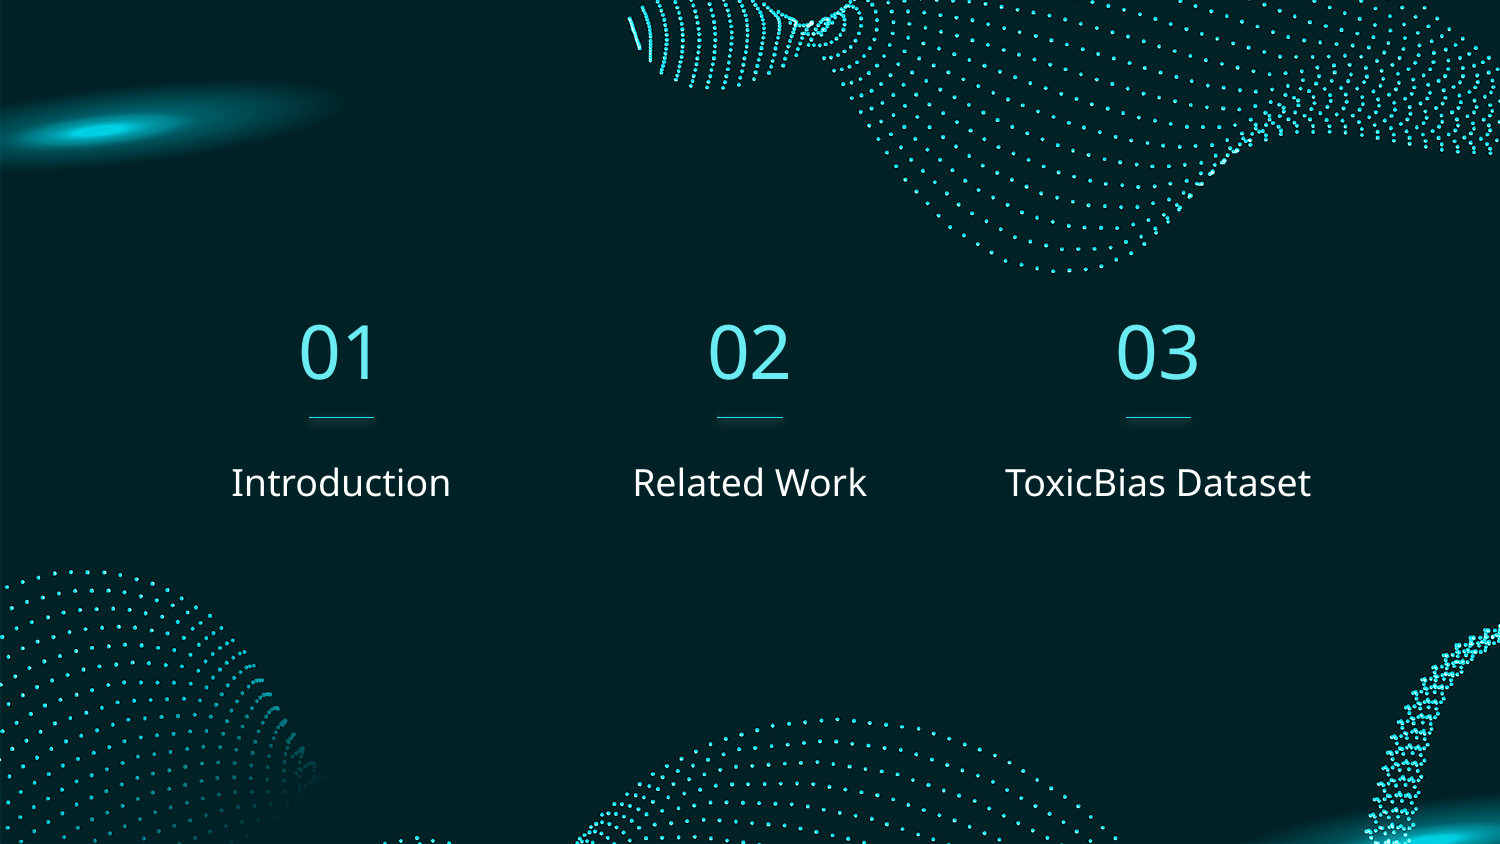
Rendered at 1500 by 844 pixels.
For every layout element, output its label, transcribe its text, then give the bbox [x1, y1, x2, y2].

title 01 [171, 290, 512, 410]
title ToxicBias Dataset [950, 429, 1367, 519]
title 03 [988, 290, 1328, 410]
title 02 [580, 290, 920, 410]
title Introduction [171, 429, 512, 519]
title Related Work [580, 429, 920, 519]
picture [0, 0, 1500, 844]
